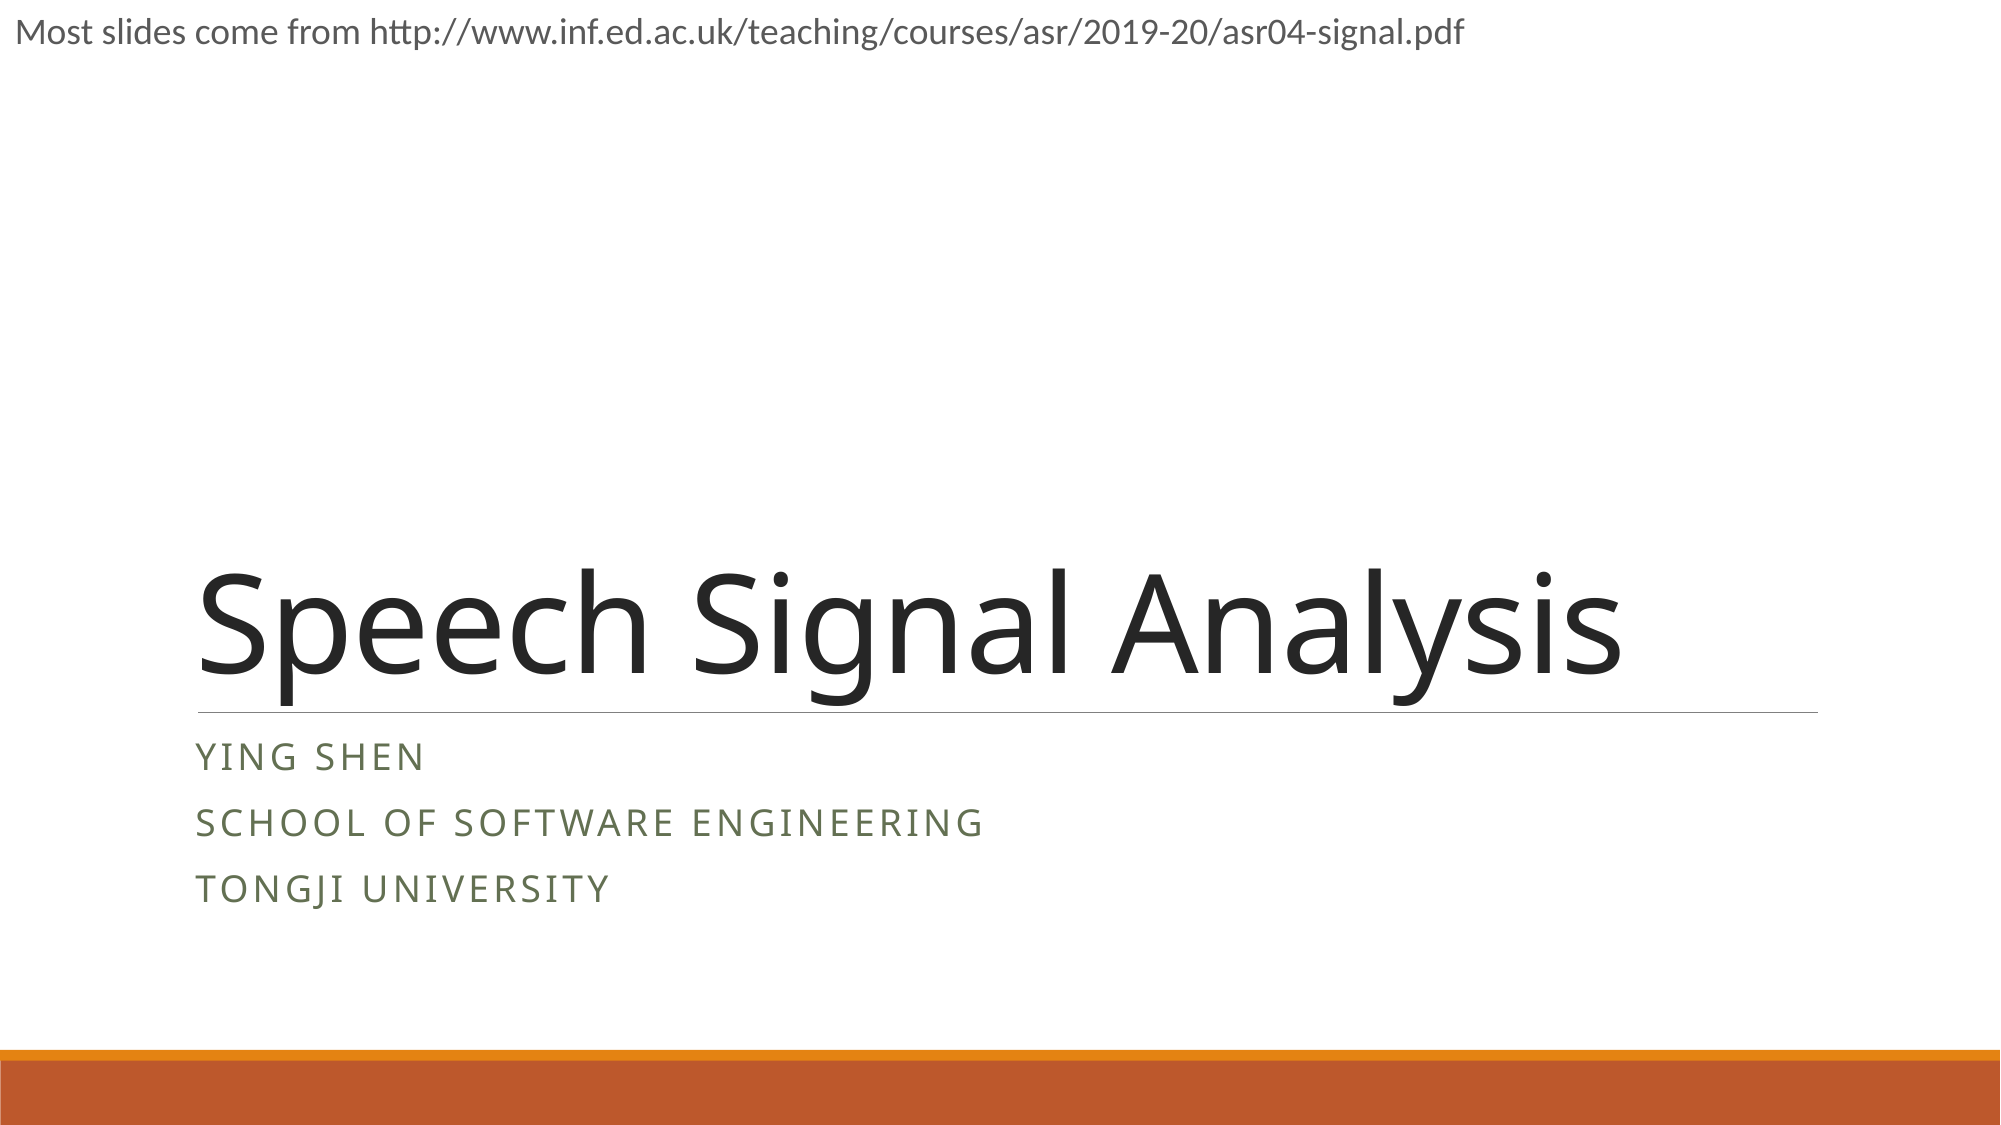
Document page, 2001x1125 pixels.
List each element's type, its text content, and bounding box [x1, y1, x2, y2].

text_box Most slides come from http://www.inf.ed.ac.uk/teaching/courses/asr/2019-20/asr04-signal.pdf [0, 0, 1512, 60]
title Speech Signal Analysis [180, 124, 1830, 710]
subtitle Ying shen School of software engineering Tongji university [180, 730, 1831, 919]
